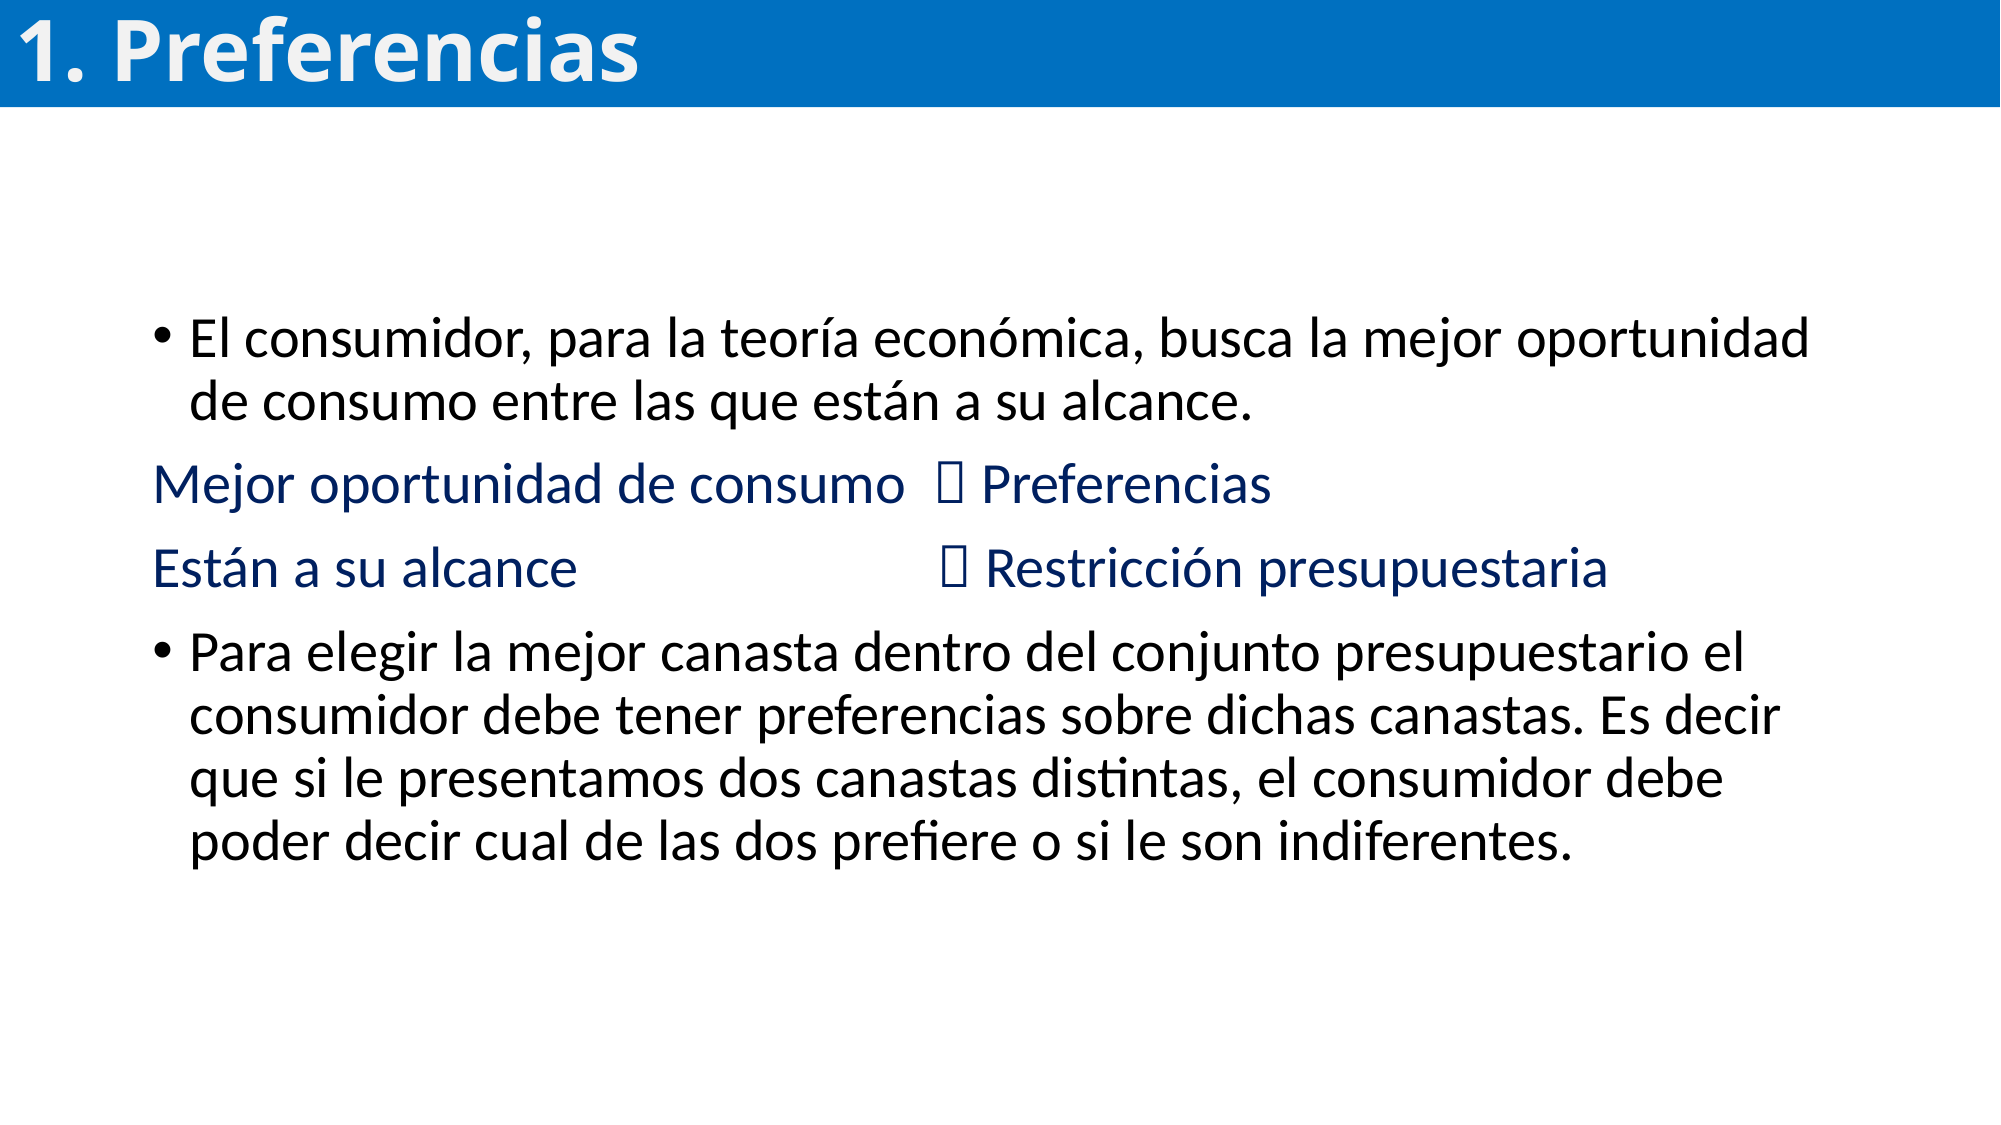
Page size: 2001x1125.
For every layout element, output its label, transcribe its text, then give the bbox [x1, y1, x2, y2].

title 1. Preferencias [0, 0, 2000, 108]
list El consumidor, para la teoría económica, busca la mejor oportunidad de consumo entre las que están a su alcance. Mejor oportunidad de consumo  Preferencias Están a su alcance  Restricción presupuestaria Para elegir la mejor canasta dentro del conjunto presupuestario el consumidor debe tener preferencias sobre dichas canastas. Es decir que si le presentamos dos canastas distintas, el consumidor debe poder decir cual de las dos preﬁere o si le son indiferentes. [137, 299, 1863, 1014]
